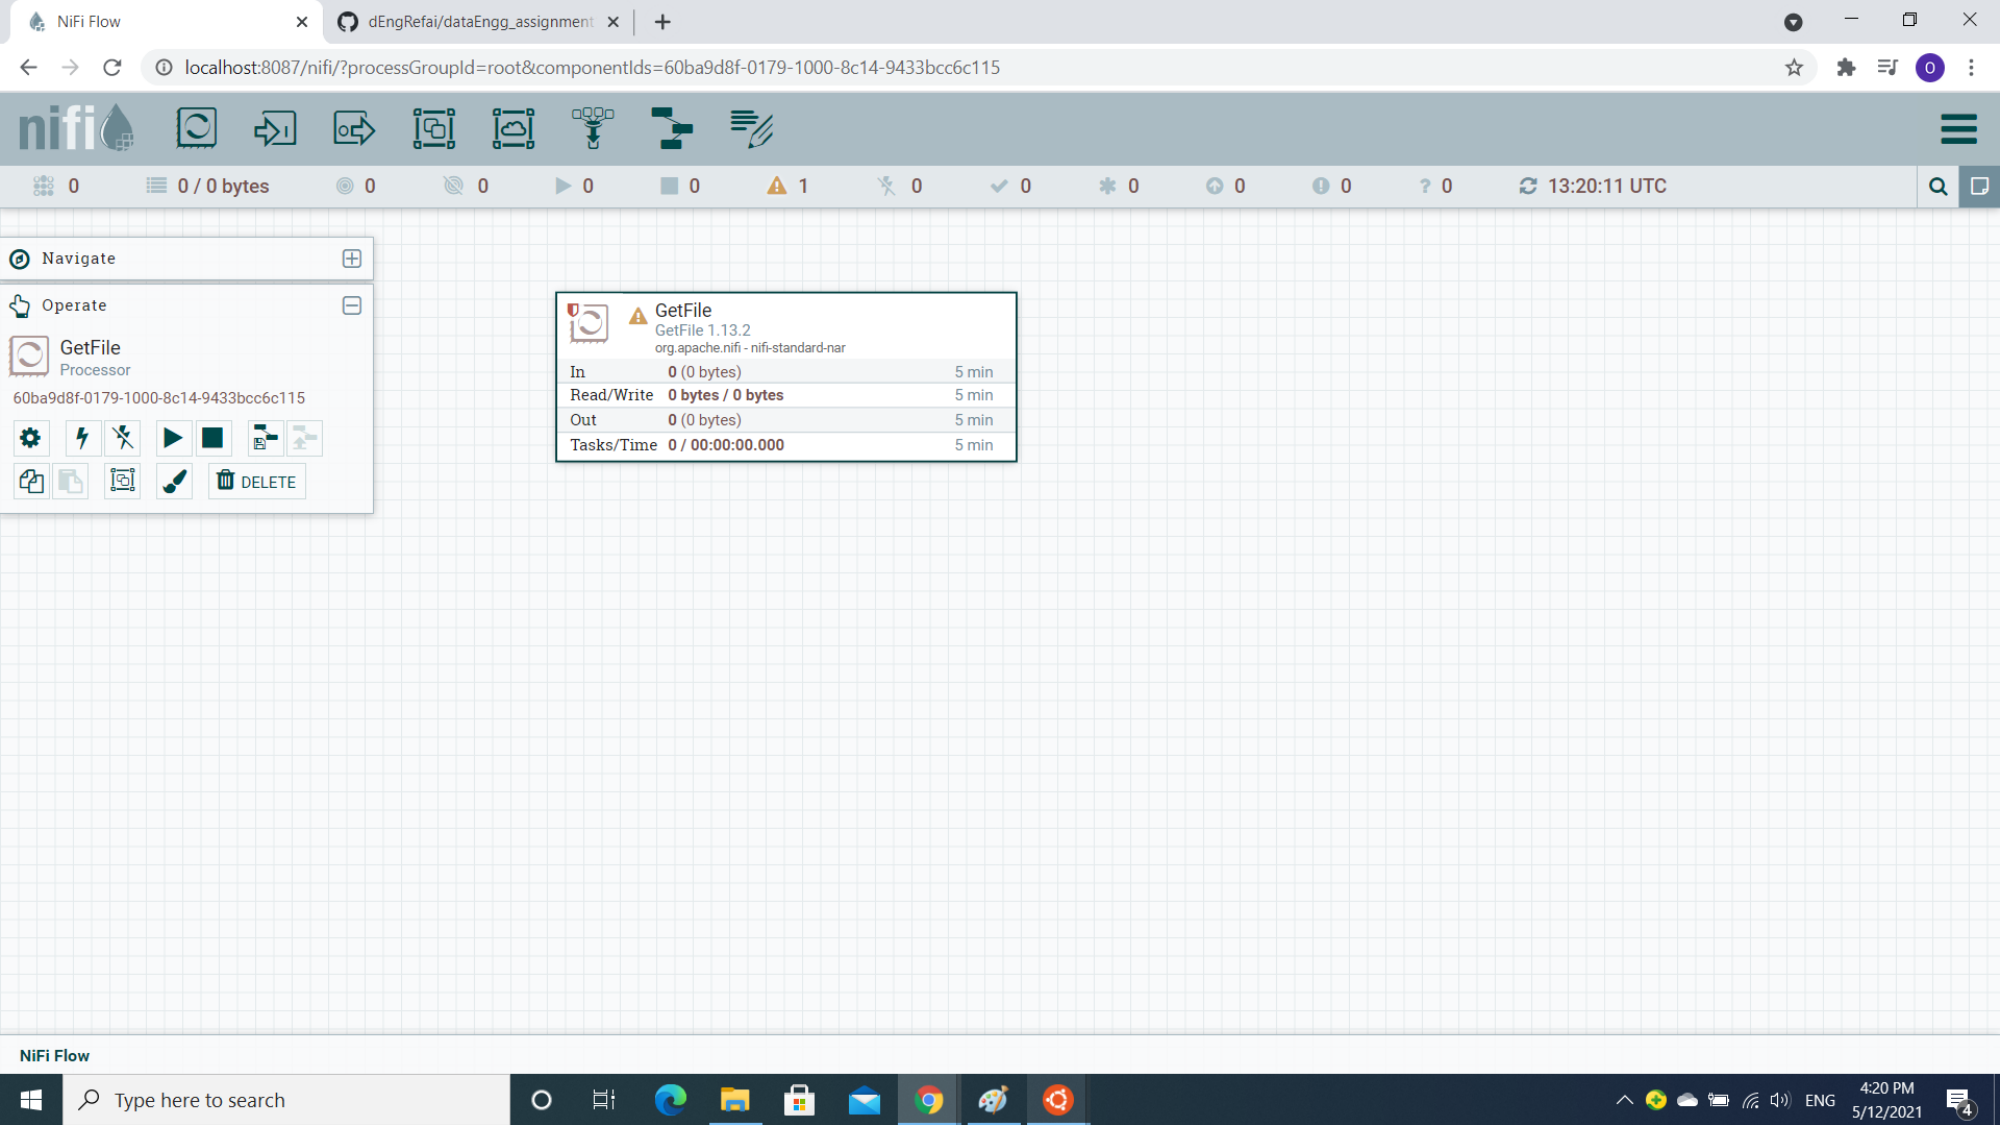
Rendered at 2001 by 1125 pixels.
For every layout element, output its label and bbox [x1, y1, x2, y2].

list [0, 0, 2000, 1125]
